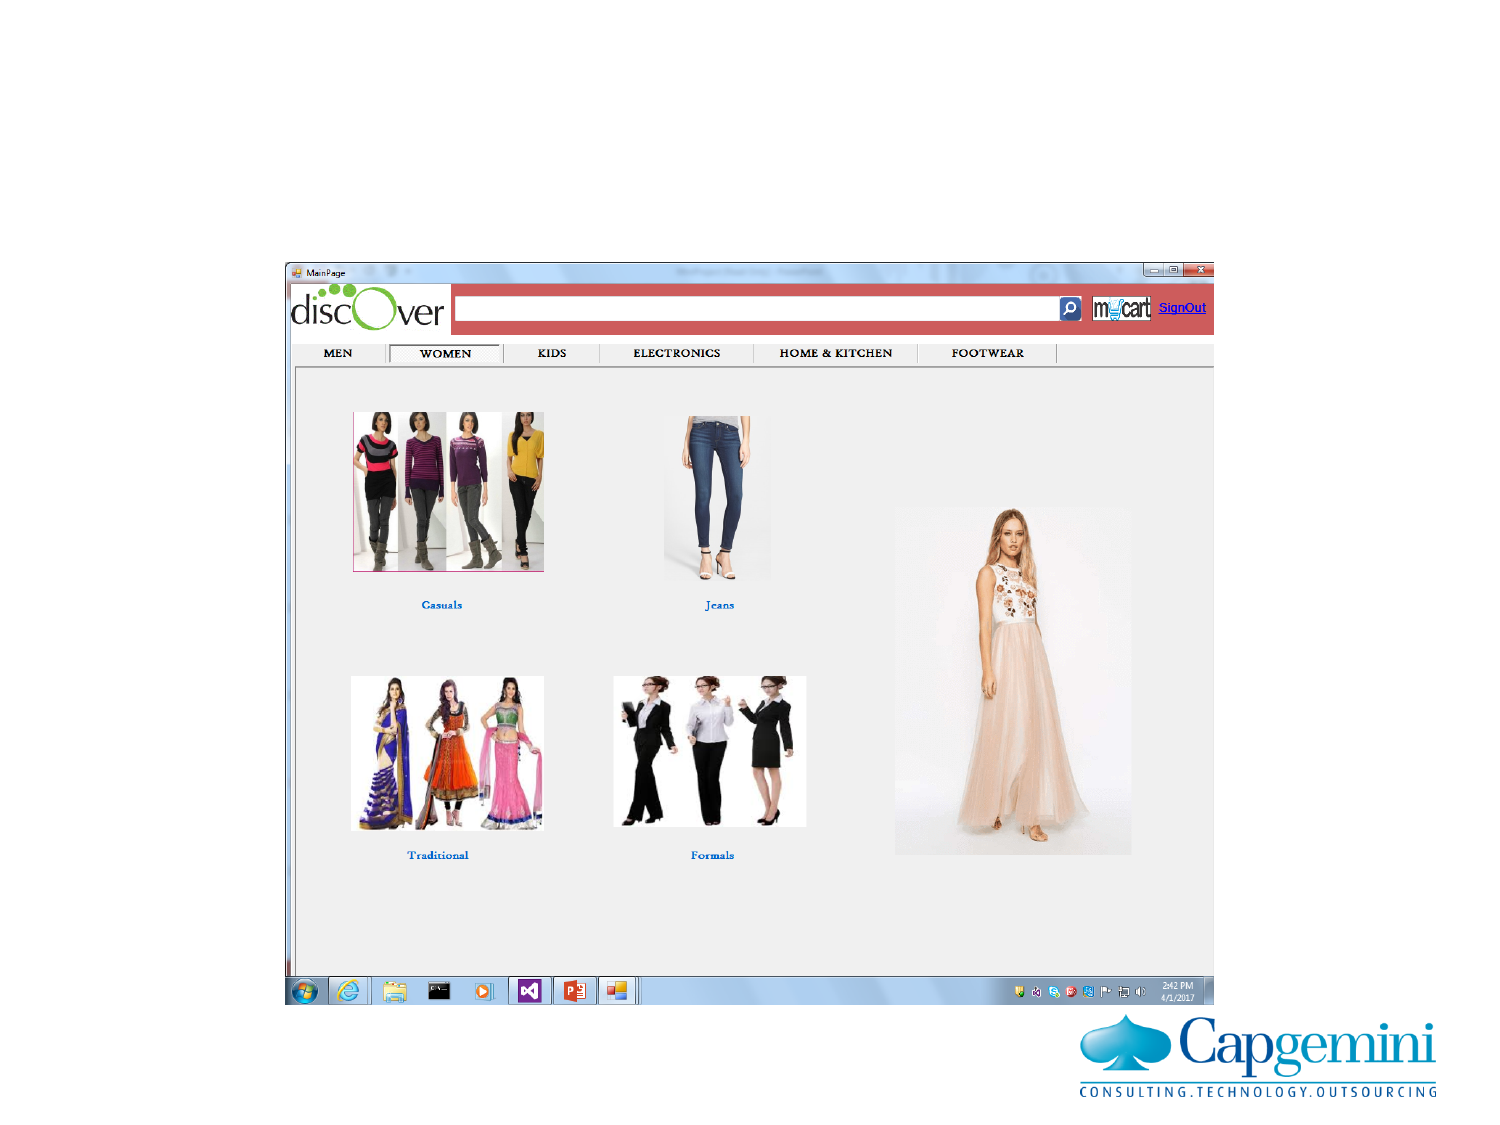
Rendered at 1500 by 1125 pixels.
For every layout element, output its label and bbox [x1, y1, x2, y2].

picture [1080, 1014, 1436, 1081]
picture [1080, 1084, 1436, 1097]
list [285, 262, 1215, 1006]
